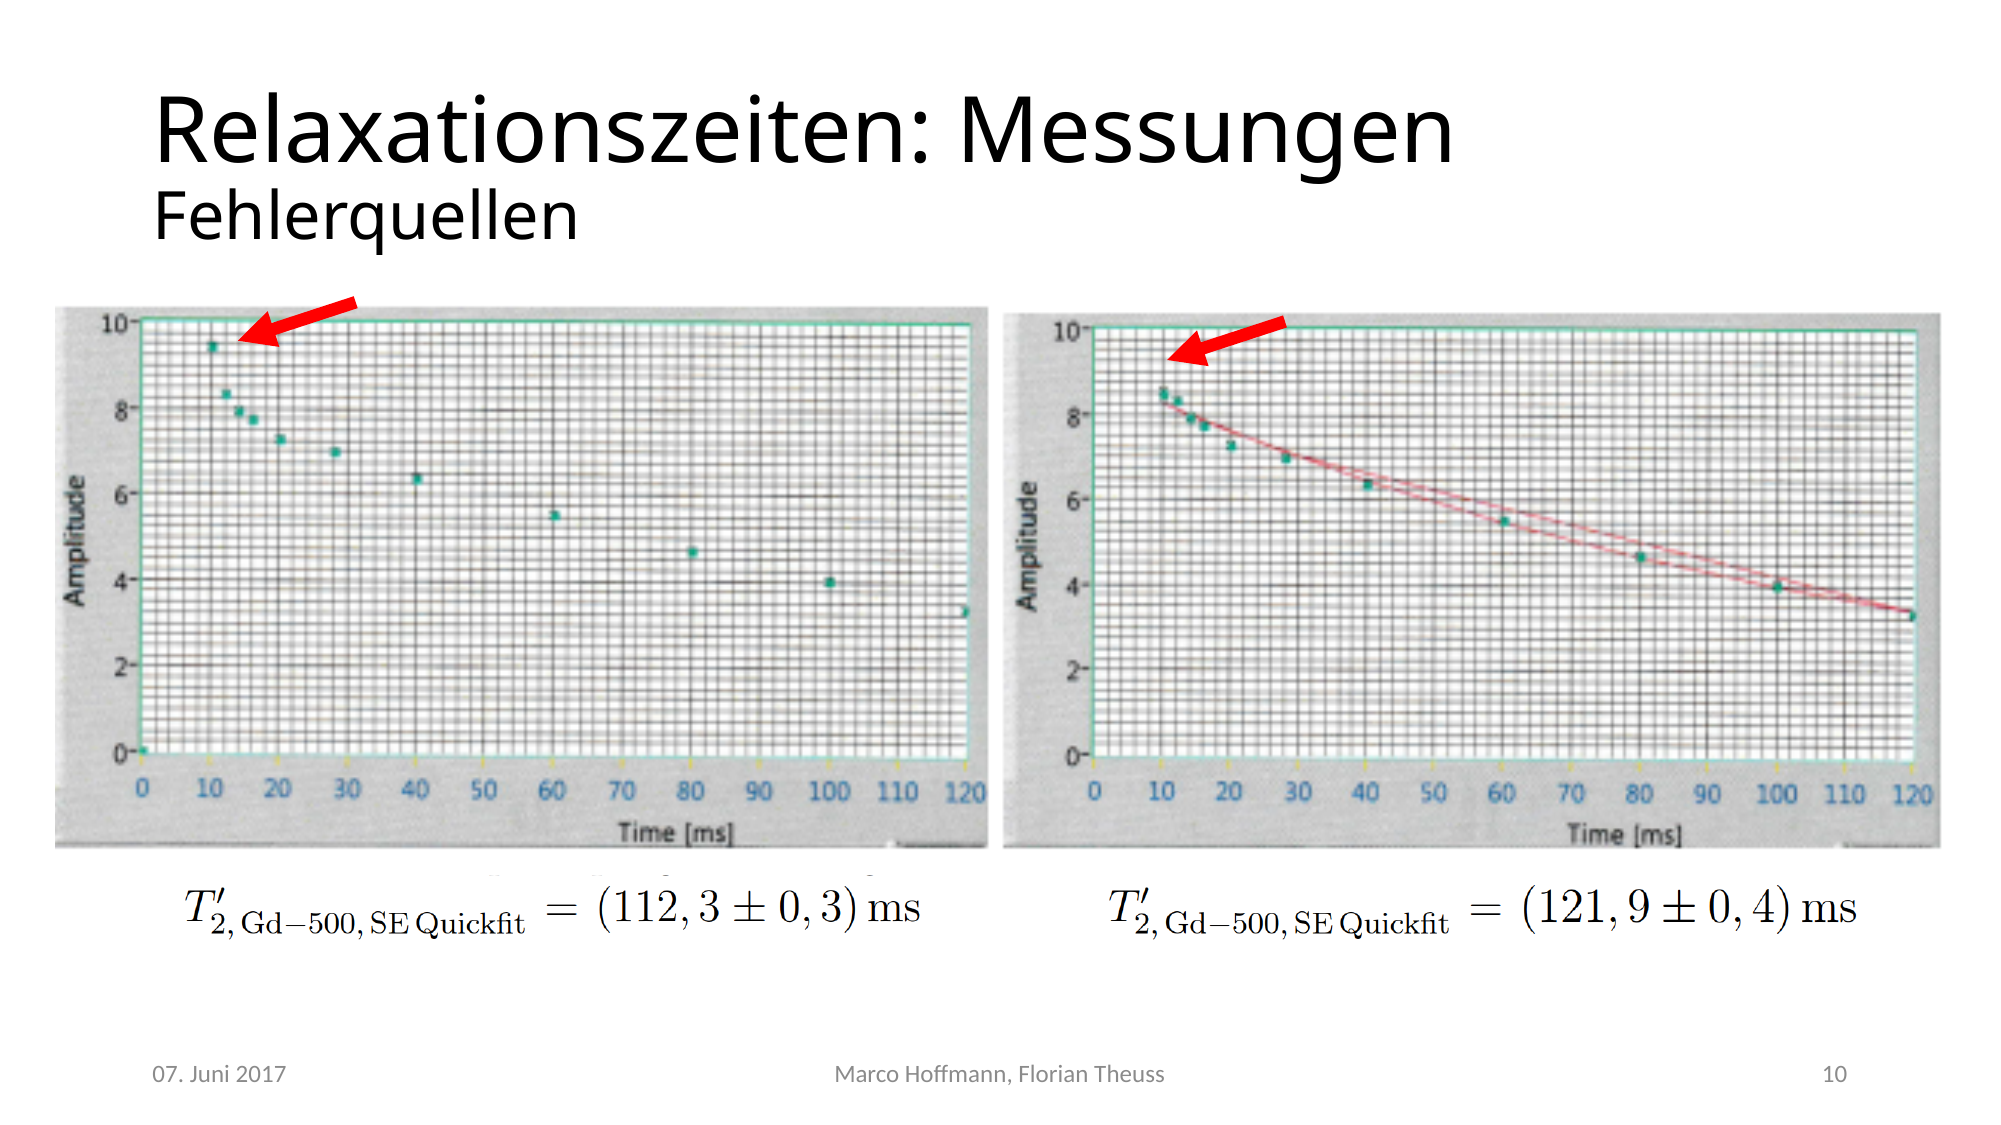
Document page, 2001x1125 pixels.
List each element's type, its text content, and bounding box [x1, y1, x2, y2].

picture [55, 292, 1972, 1018]
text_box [1167, 321, 1285, 360]
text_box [237, 302, 356, 341]
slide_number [137, 1042, 588, 1103]
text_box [1102, 875, 1862, 944]
slide_number 10 [1412, 1042, 1863, 1103]
footer Marco Hoffmann, Florian Theuss [662, 1042, 1338, 1103]
title Relaxationszeiten: Messungen Fehlerquellen [137, 59, 1863, 278]
